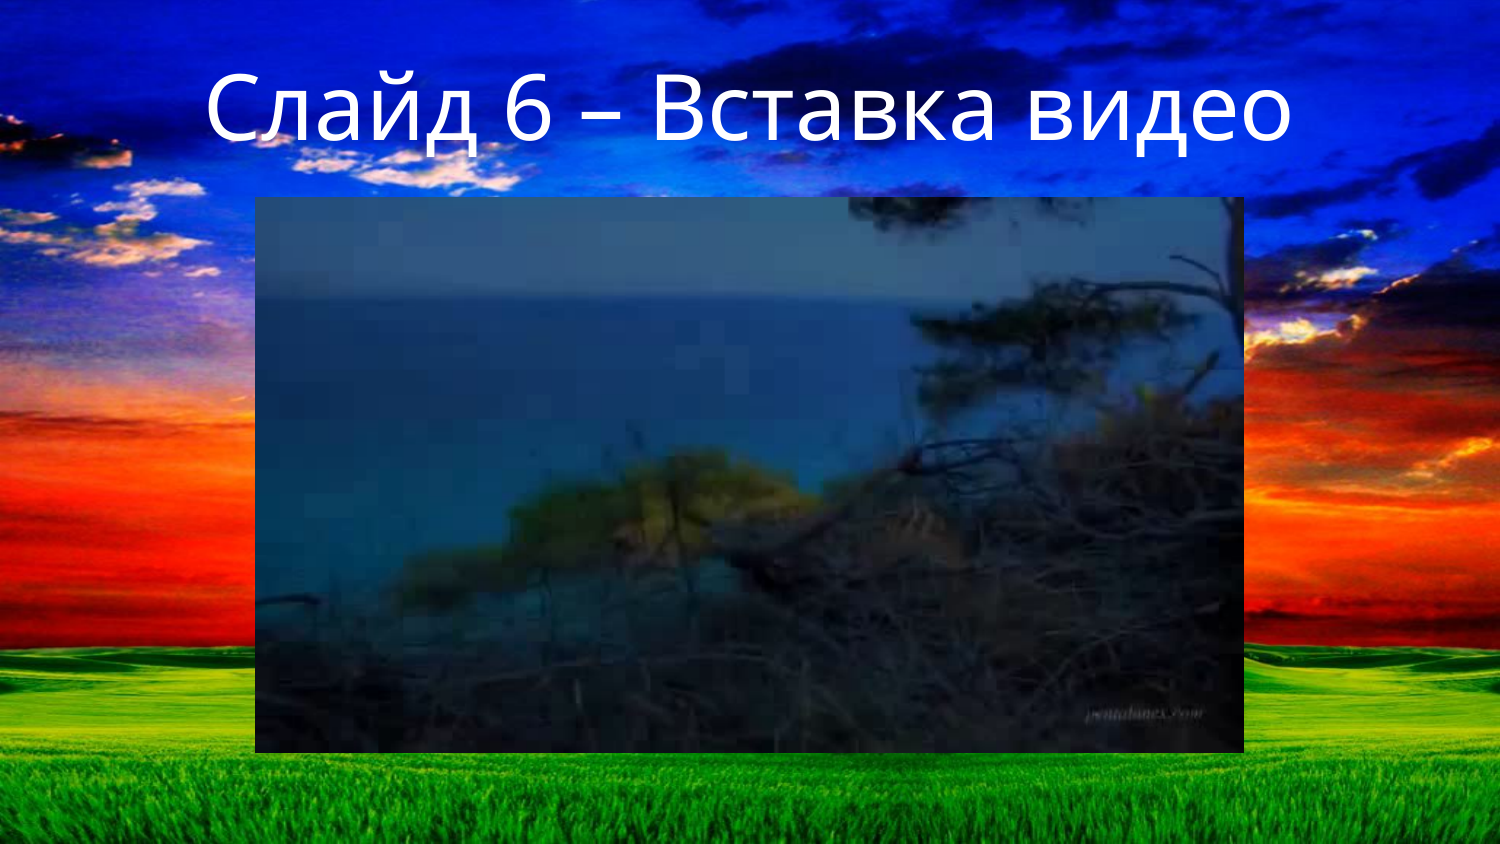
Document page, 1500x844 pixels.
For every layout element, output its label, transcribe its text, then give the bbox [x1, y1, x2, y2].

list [254, 196, 1245, 754]
title Слайд 6 – Вставка видео [75, 33, 1425, 175]
picture [0, 0, 1500, 844]
